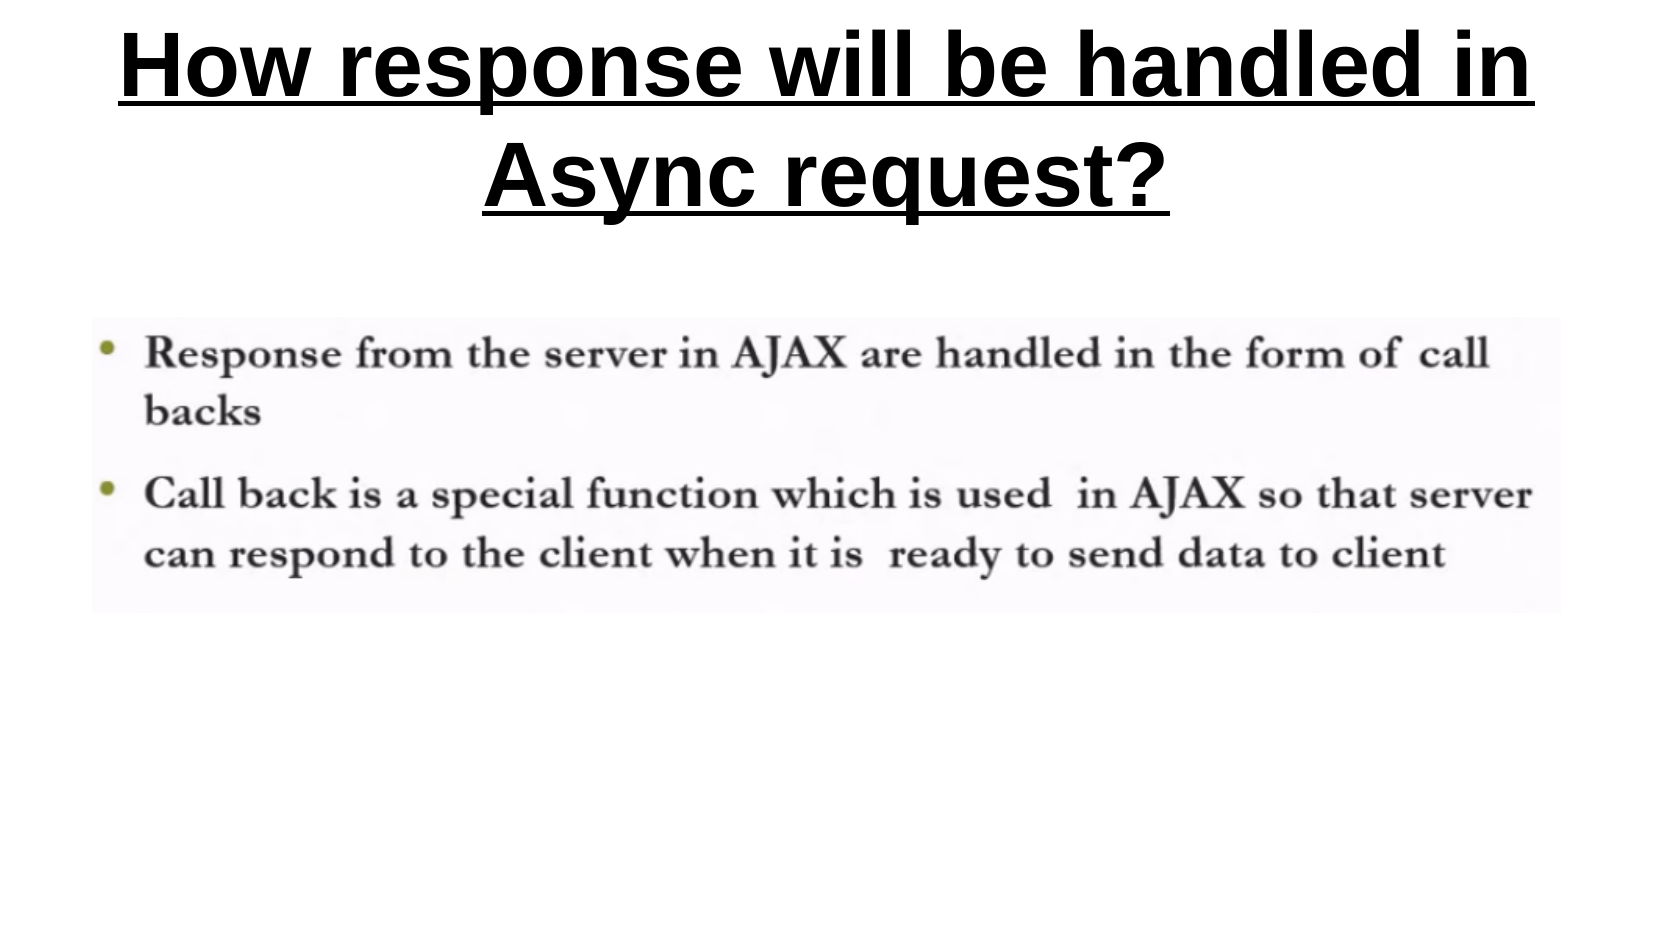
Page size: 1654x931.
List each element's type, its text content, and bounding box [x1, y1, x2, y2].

text_box [82, 217, 1571, 757]
picture [91, 317, 1561, 613]
text_box How response will be handled in Async request? [82, 12, 1571, 217]
